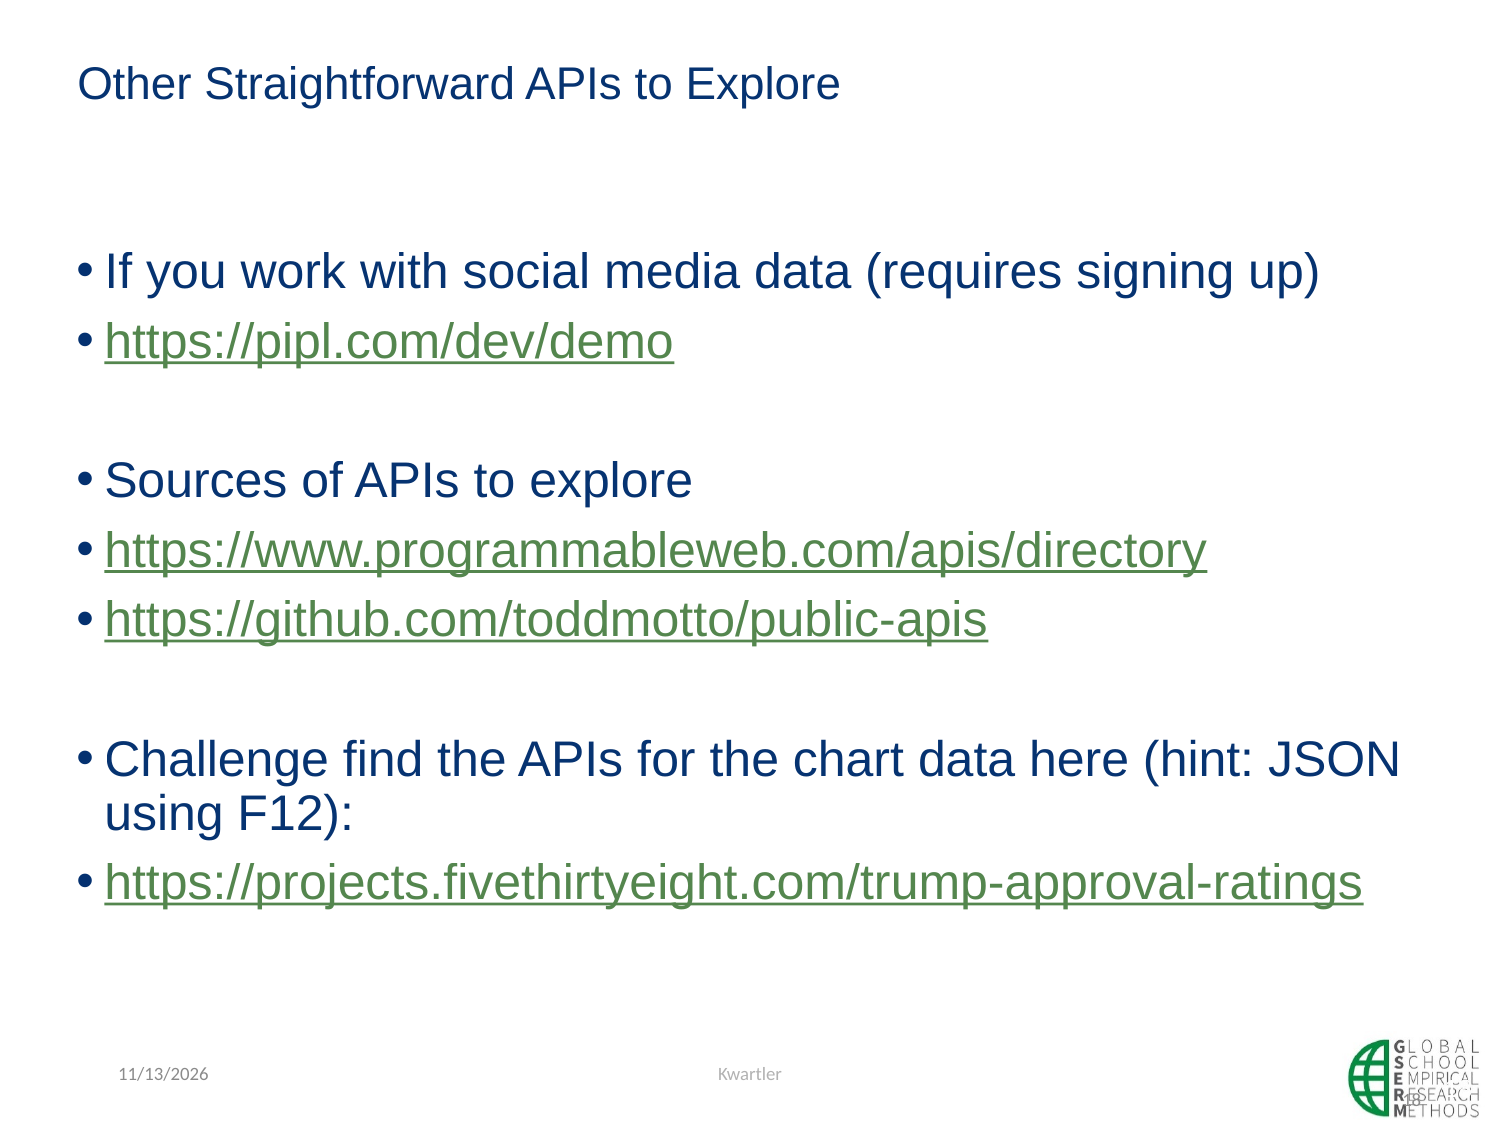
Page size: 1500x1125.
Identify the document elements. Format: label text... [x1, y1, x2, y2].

picture [1342, 1031, 1500, 1120]
slide_number 18 [1387, 1057, 1500, 1118]
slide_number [103, 1042, 441, 1103]
list If you work with social media data (requires signing up) https://pipl.com/dev/demo Sources of APIs to explore https://www.programmableweb.com/apis/directory https://github.com/toddmotto/public-apis Challenge find the APIs for the chart data here (hint: JSON using F12): https://projects.fivethirtyeight.com/trump-approval-ratings [61, 162, 1425, 1013]
footer Kwartler [496, 1042, 1004, 1103]
title Other Straightforward APIs to Explore [62, 45, 1425, 125]
